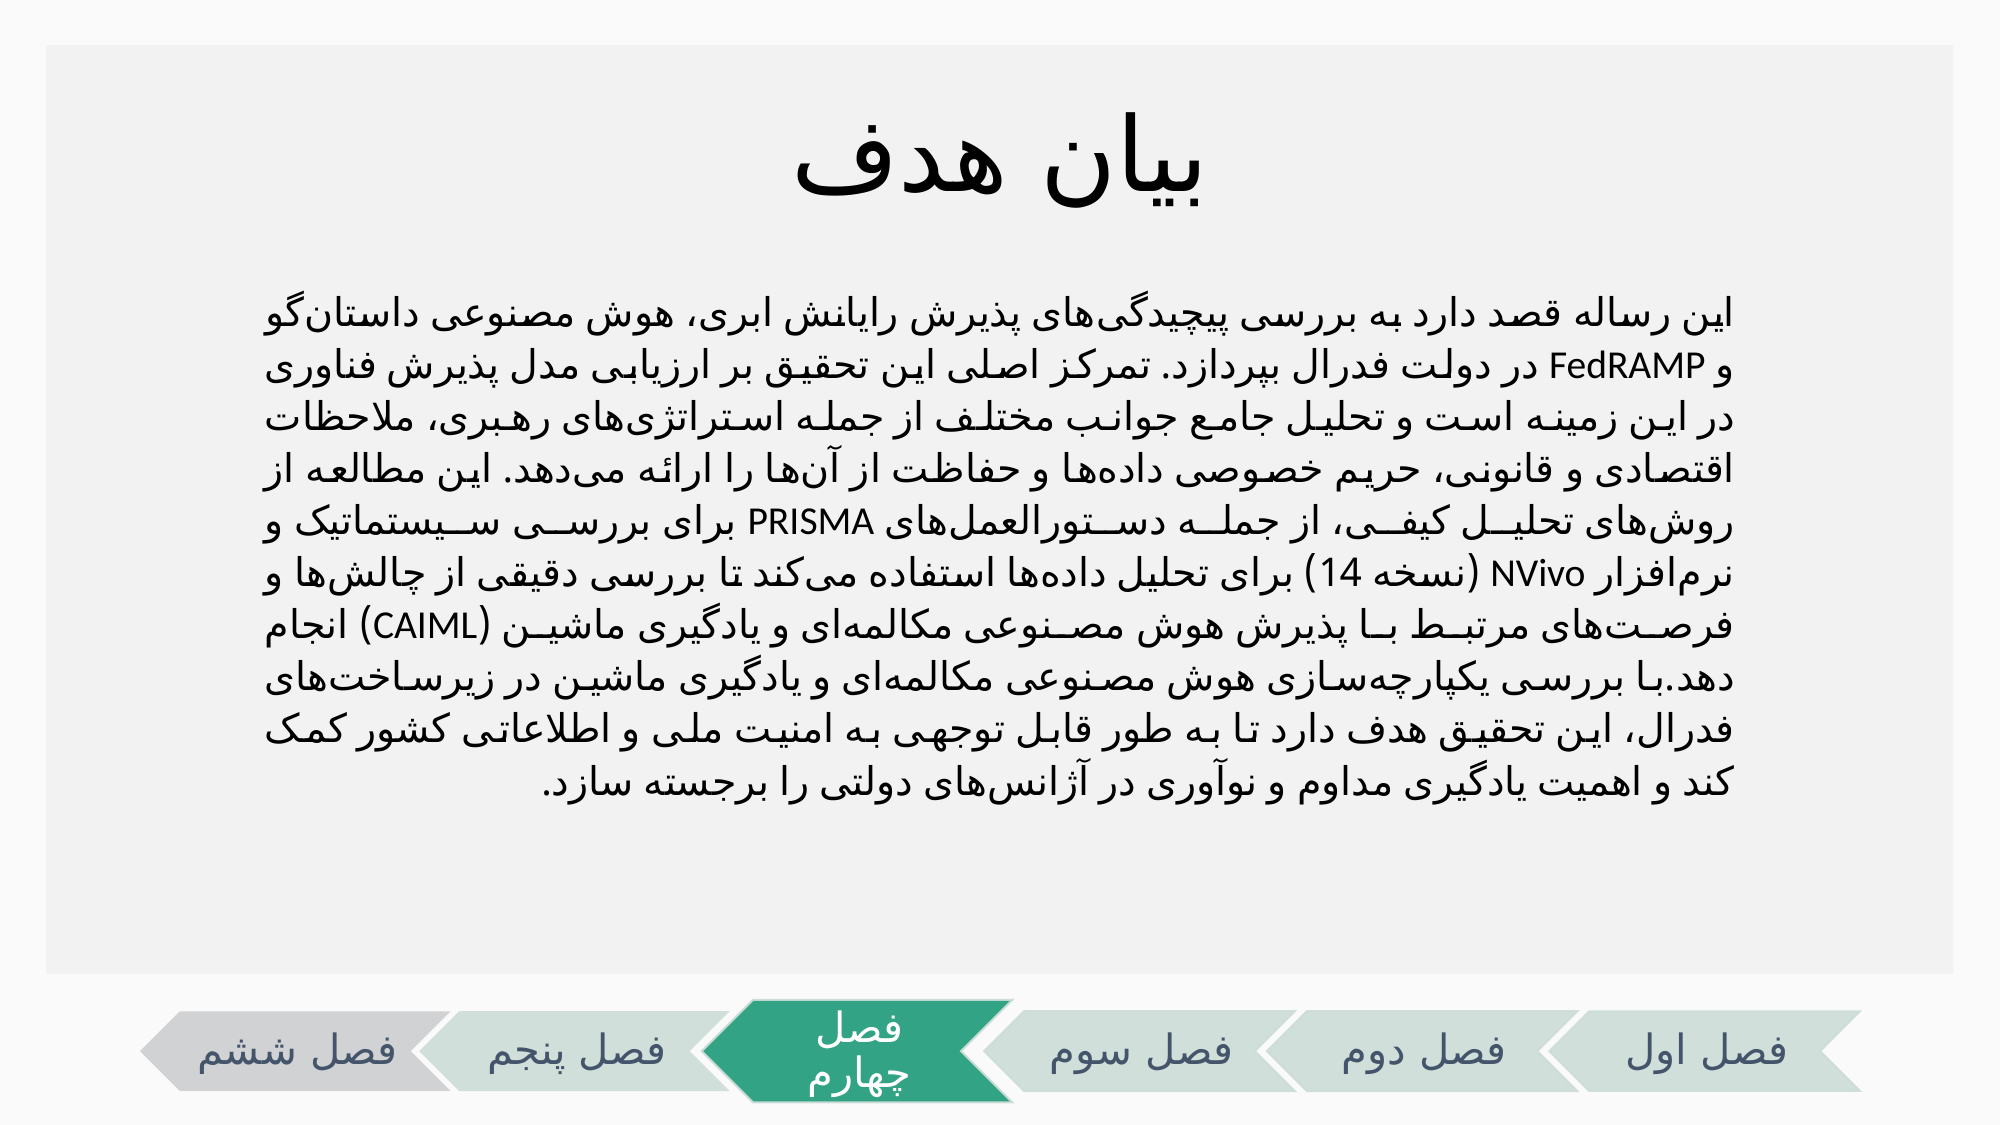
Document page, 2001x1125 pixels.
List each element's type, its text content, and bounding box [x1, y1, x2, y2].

subtitle این رساله قصد دارد به بررسی پیچیدگی‌های پذیرش رایانش ابری، هوش مصنوعی داستان‌گو و FedRAMP در دولت فدرال بپردازد. تمرکز اصلی این تحقیق بر ارزیابی مدل پذیرش فناوری در این زمینه است و تحلیل جامع جوانب مختلف از جمله استراتژی‌های رهبری، ملاحظات اقتصادی و قانونی، حریم خصوصی داده‌ها و حفاظت از آن‌ها را ارائه می‌دهد. این مطالعه از روش‌های تحلیل کیفی، از جمله دستورالعمل‌های PRISMA برای بررسی سیستماتیک و نرم‌افزار NVivo (نسخه 14) برای تحلیل داده‌ها استفاده می‌کند تا بررسی دقیقی از چالش‌ها و فرصت‌های مرتبط با پذیرش هوش مصنوعی مکالمه‌ای و یادگیری ماشین (CAIML) انجام دهد.با بررسی یکپارچه‌سازی هوش مصنوعی مکالمه‌ای و یادگیری ماشین در زیرساخت‌های فدرال، این تحقیق هدف دارد تا به طور قابل توجهی به امنیت ملی و اطلاعاتی کشور کمک کند و اهمیت یادگیری مداوم و نوآوری در آژانس‌های دولتی را برجسته سازد. [249, 274, 1750, 851]
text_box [138, 999, 1861, 1103]
title بیان هدف [249, 94, 1750, 222]
text_box [45, 44, 1954, 975]
